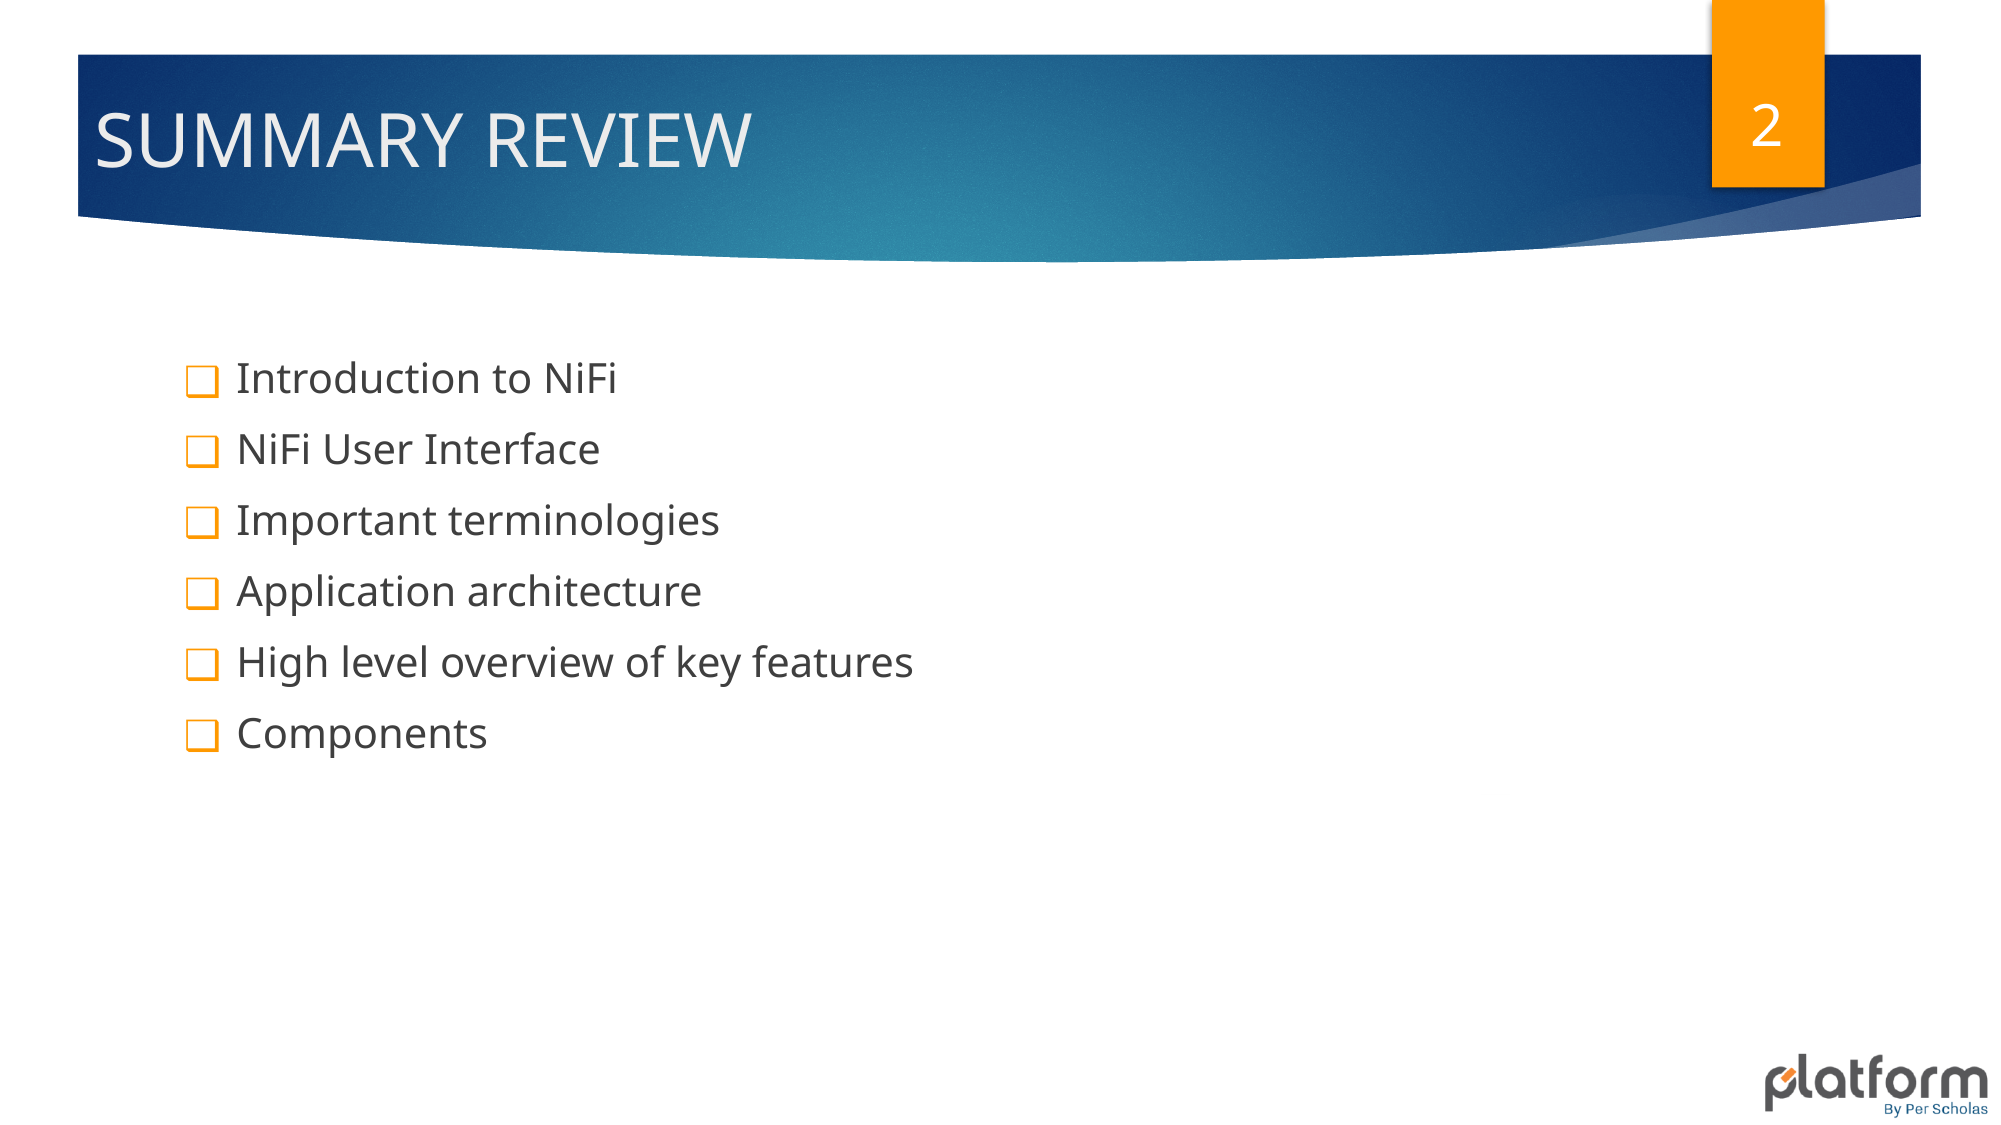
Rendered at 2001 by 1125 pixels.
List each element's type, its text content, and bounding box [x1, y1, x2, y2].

slide_number 2 [1698, 48, 1836, 175]
text_box [1546, 210, 1769, 248]
list Introduction to NiFi NiFi User Interface Important terminologies Application architecture High level overview of key features Components [146, 337, 1767, 898]
picture [79, 55, 1920, 262]
title SUMMARY REVIEW [79, 79, 1518, 196]
picture [1754, 1044, 1996, 1125]
